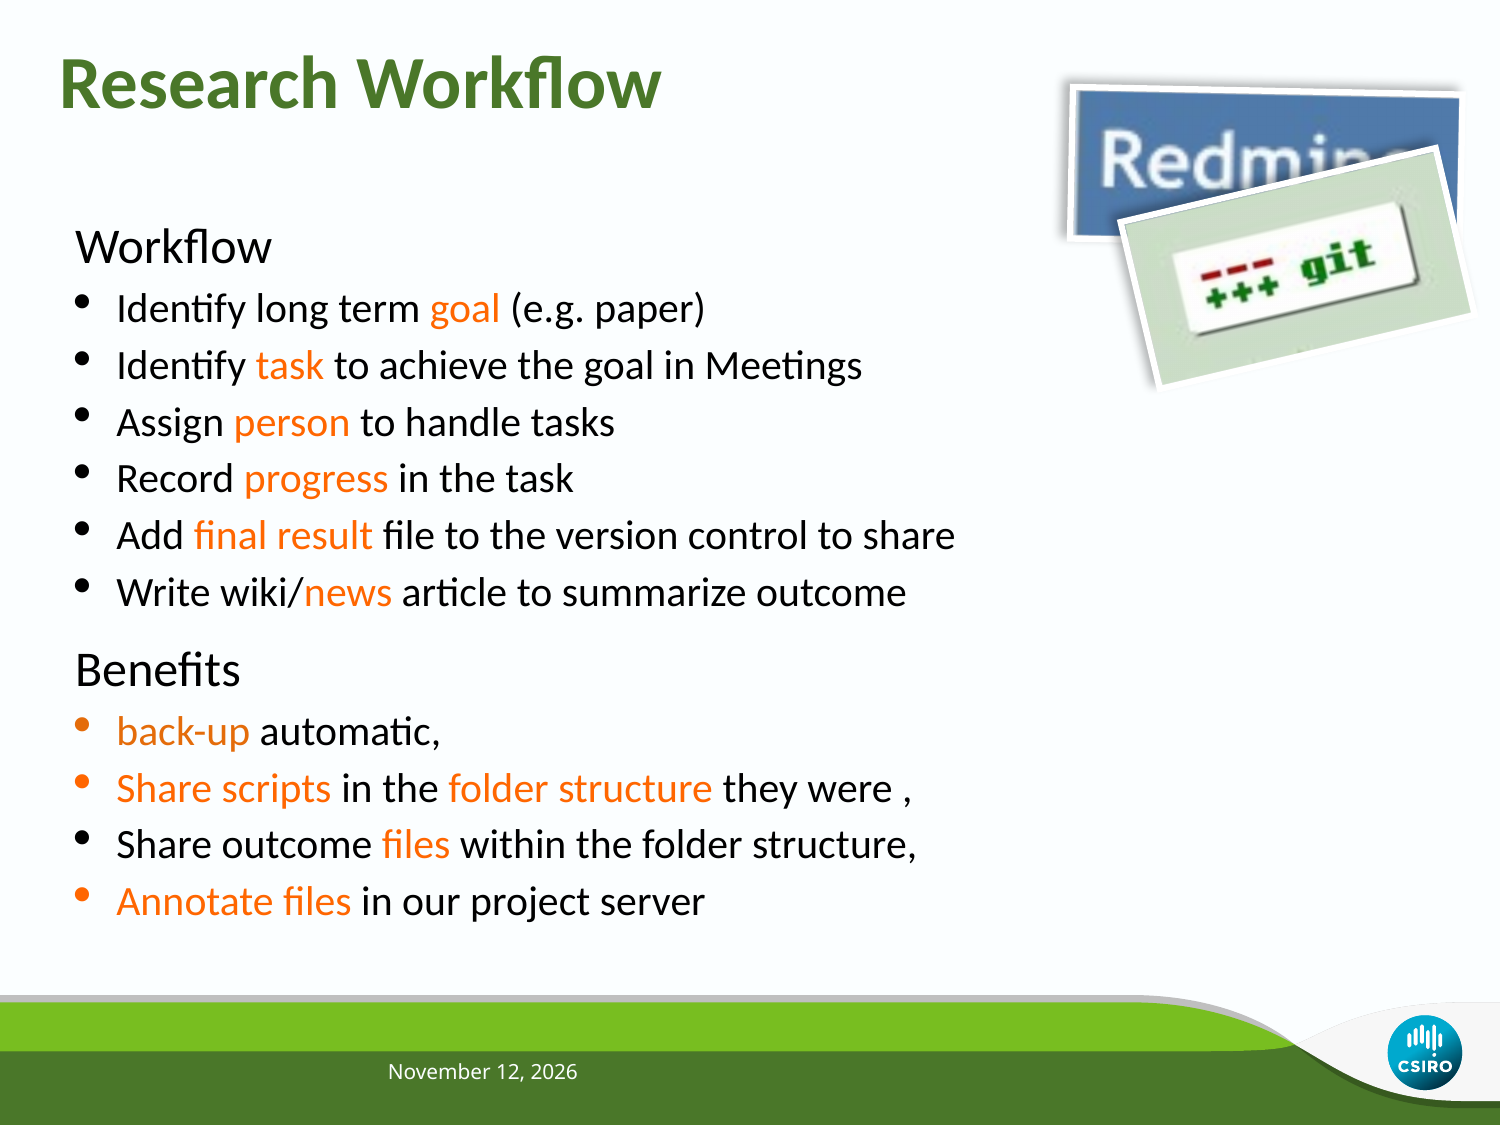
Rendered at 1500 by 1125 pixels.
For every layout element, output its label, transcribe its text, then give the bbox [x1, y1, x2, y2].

title Research Workflow [58, 44, 1448, 186]
text_box Benefits back-up automatic, Share scripts in the folder structure they were , Share outcome files within the folder structure, Annotate files in our project server [75, 643, 1169, 1125]
picture [1074, 92, 1470, 384]
list Workflow Identify long term goal (e.g. paper) Identify task to achieve the goal in Meetings Assign person to handle tasks Record progress in the task Add final result file to the version control to share Write wiki/news article to summarize outcome [74, 220, 1124, 644]
